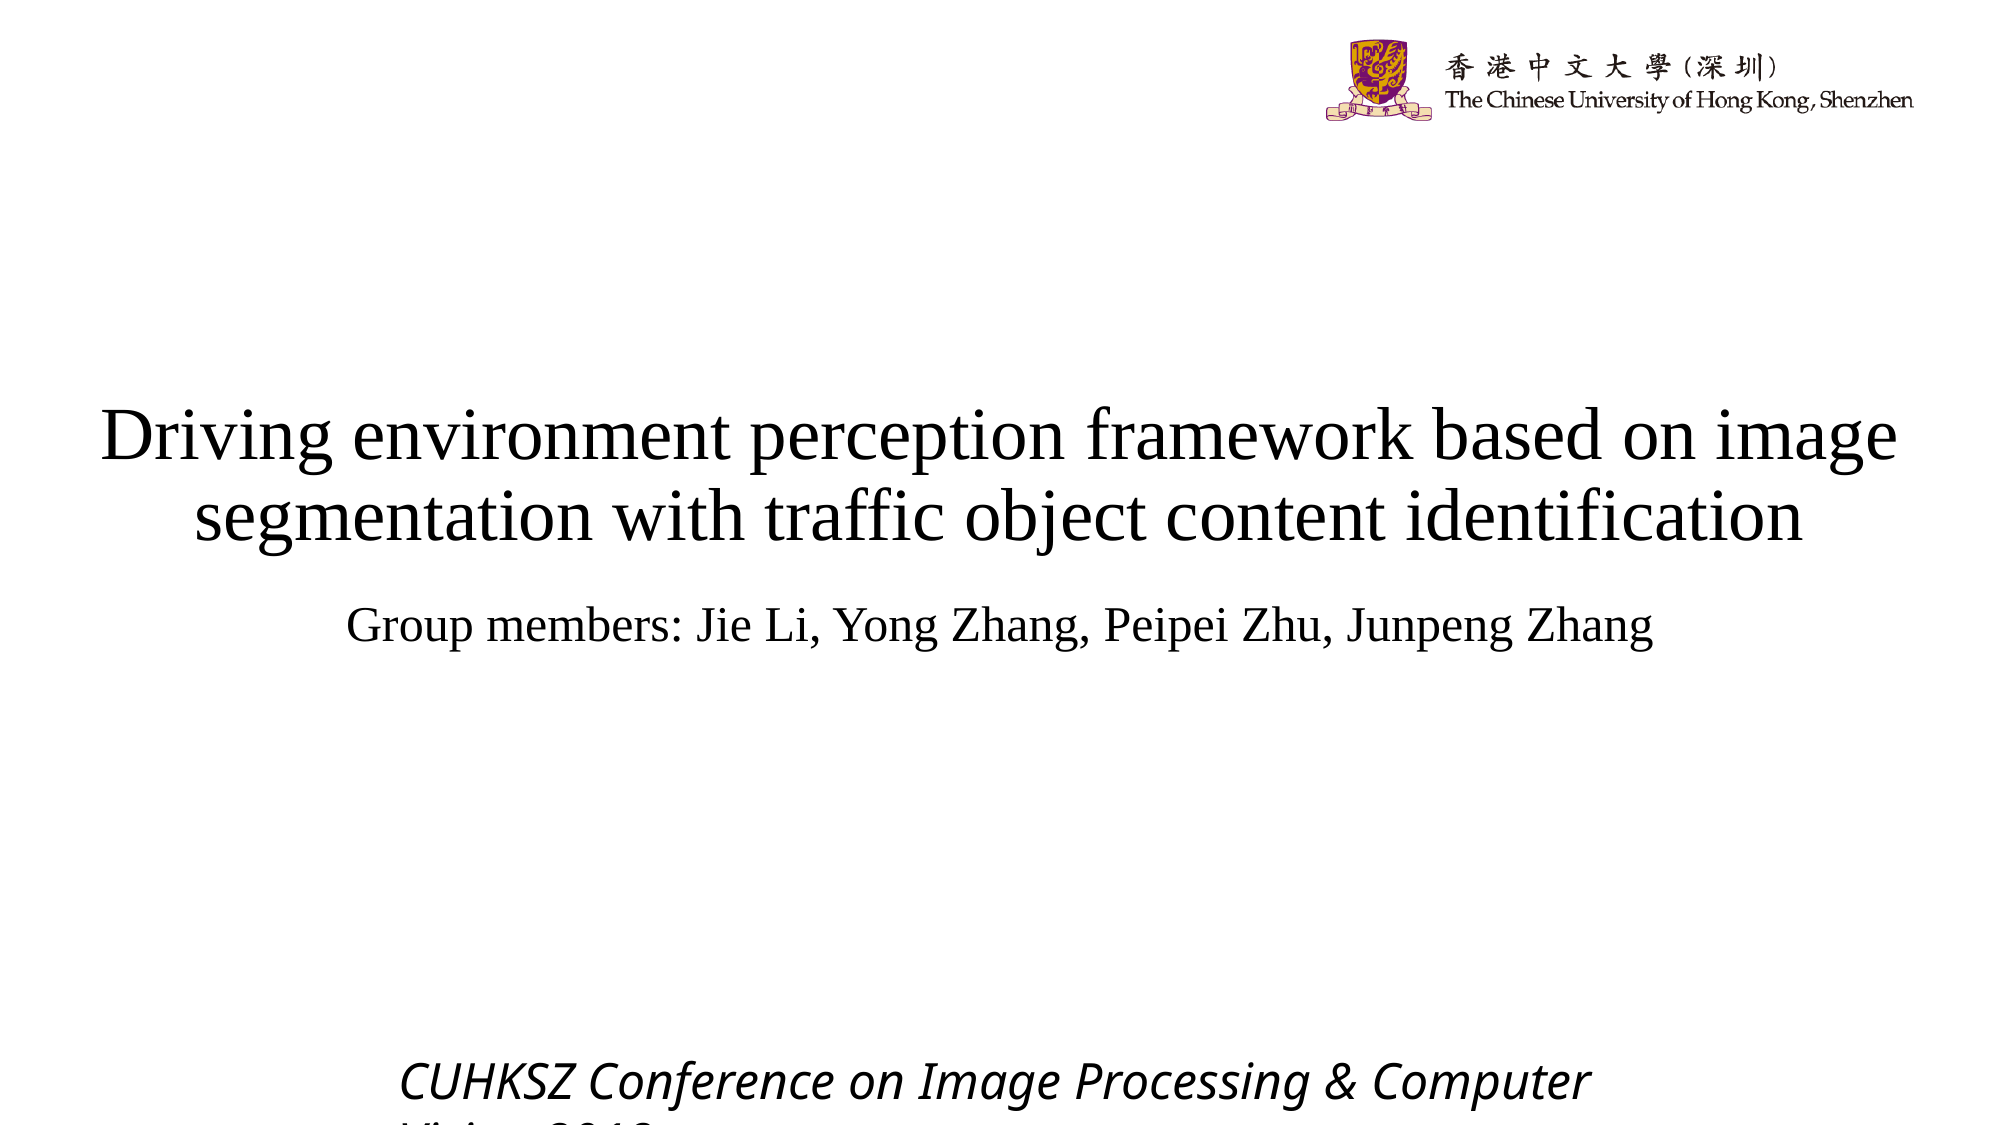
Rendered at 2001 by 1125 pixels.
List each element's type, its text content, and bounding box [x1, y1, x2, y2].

subtitle Group members: Jie Li, Yong Zhang, Peipei Zhu, Junpeng Zhang [249, 590, 1750, 863]
text_box CUHKSZ Conference on Image Processing & Computer Vision 2018 [383, 1042, 1703, 1125]
title Driving environment perception framework based on image segmentation with traffic object content identification [67, 172, 1933, 565]
picture [1270, 0, 1969, 321]
